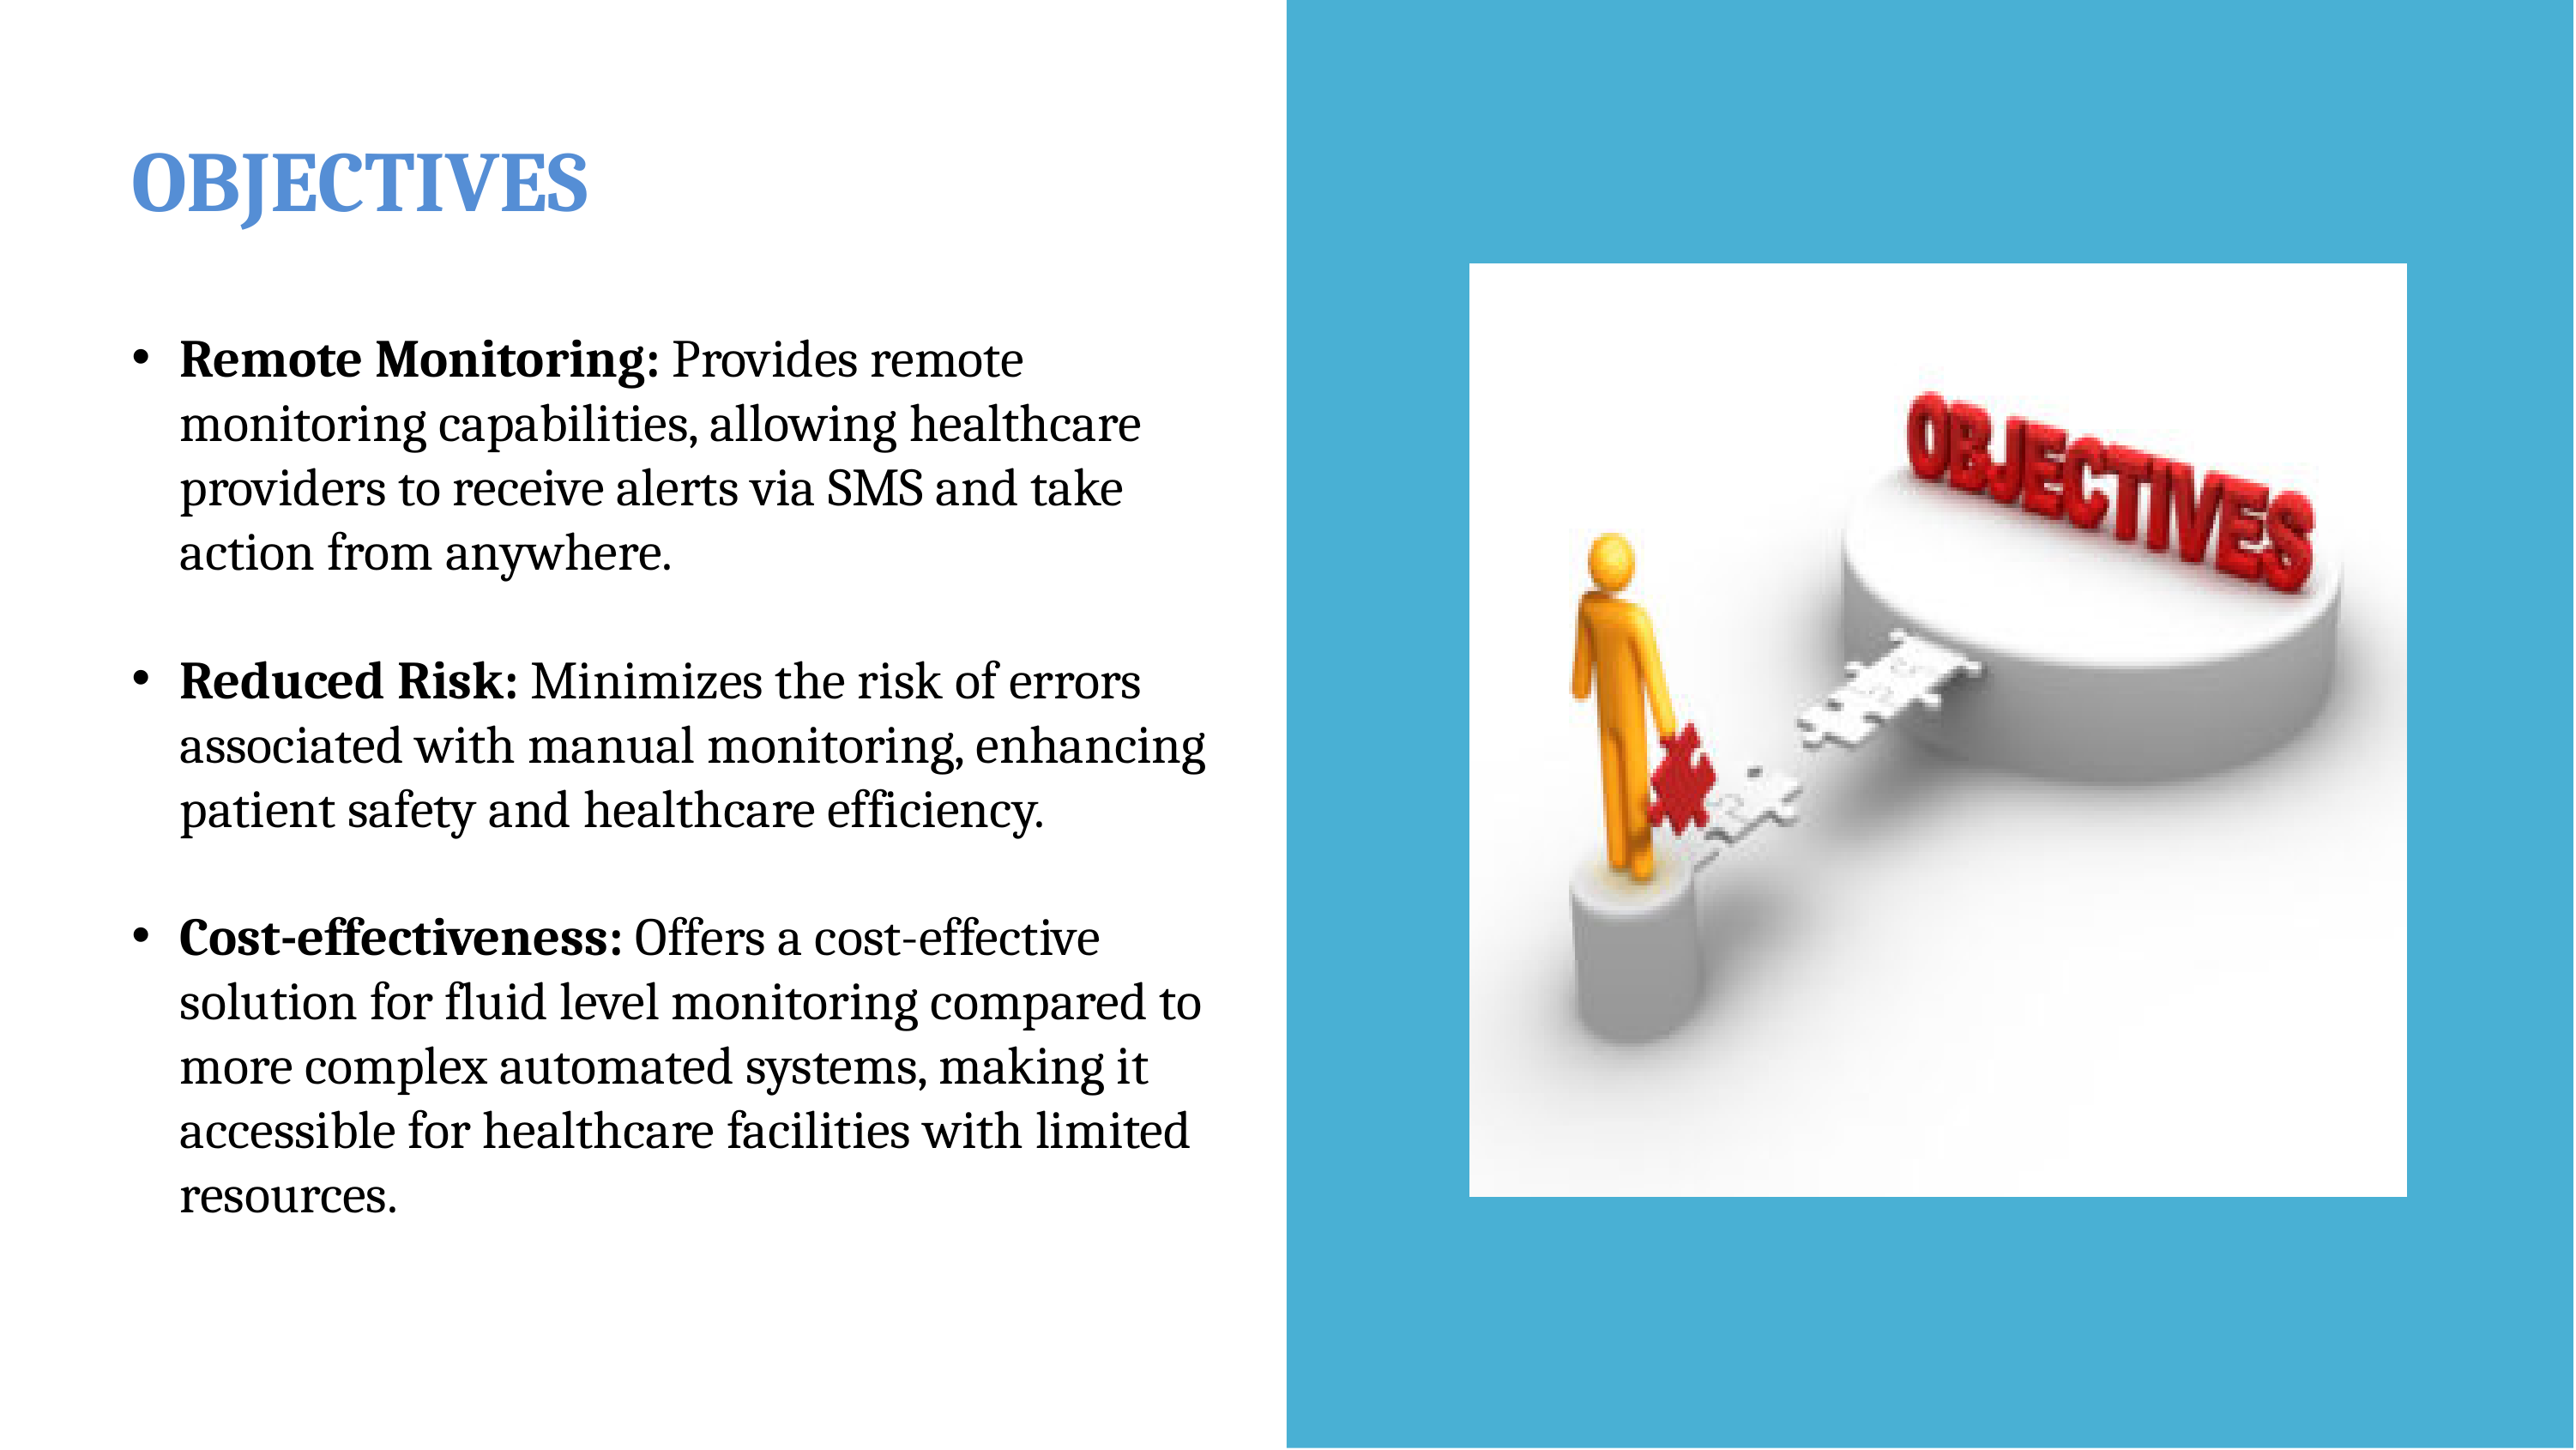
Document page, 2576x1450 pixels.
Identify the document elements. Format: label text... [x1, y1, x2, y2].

picture [1469, 263, 2407, 1197]
text_box [1286, 0, 2573, 1448]
text_box Remote Monitoring: Provides remote monitoring capabilities, allowing healthcare providers to receive alerts via SMS and take action from anywhere. Reduced Risk: Minimizes the risk of errors associated with manual monitoring, enhancing patient safety and healthcare efficiency. Cost-effectiveness: Offers a cost-effective solution for fluid level monitoring compared to more complex automated systems, making it accessible for healthcare facilities with limited resources. [118, 252, 1227, 1090]
title OBJECTIVES [130, 124, 676, 252]
